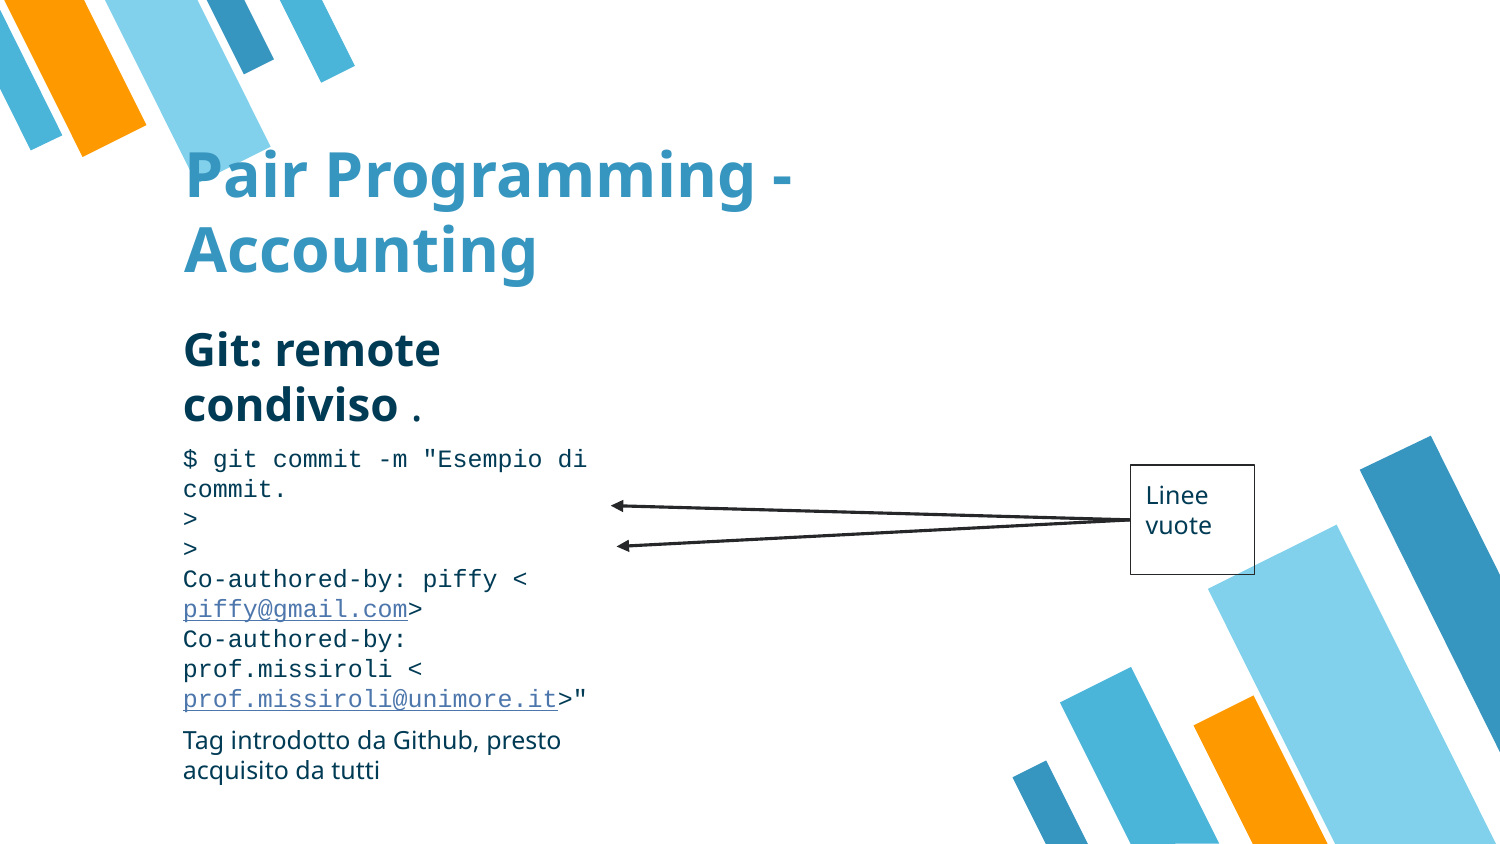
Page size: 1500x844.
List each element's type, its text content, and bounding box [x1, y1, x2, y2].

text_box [610, 505, 1131, 521]
text_box Linee vuote [1130, 465, 1255, 575]
title Pair Programming - Accounting [169, 188, 1115, 301]
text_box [616, 519, 1131, 547]
list Git: remote condiviso . $ git commit -m "Esempio di commit. > > Co-authored-by: piffy <piffy@gmail.com> Co-authored-by: prof.missiroli <prof.missiroli@unimore.it>" Tag introdotto da Github, presto acquisito da tutti [167, 305, 627, 808]
